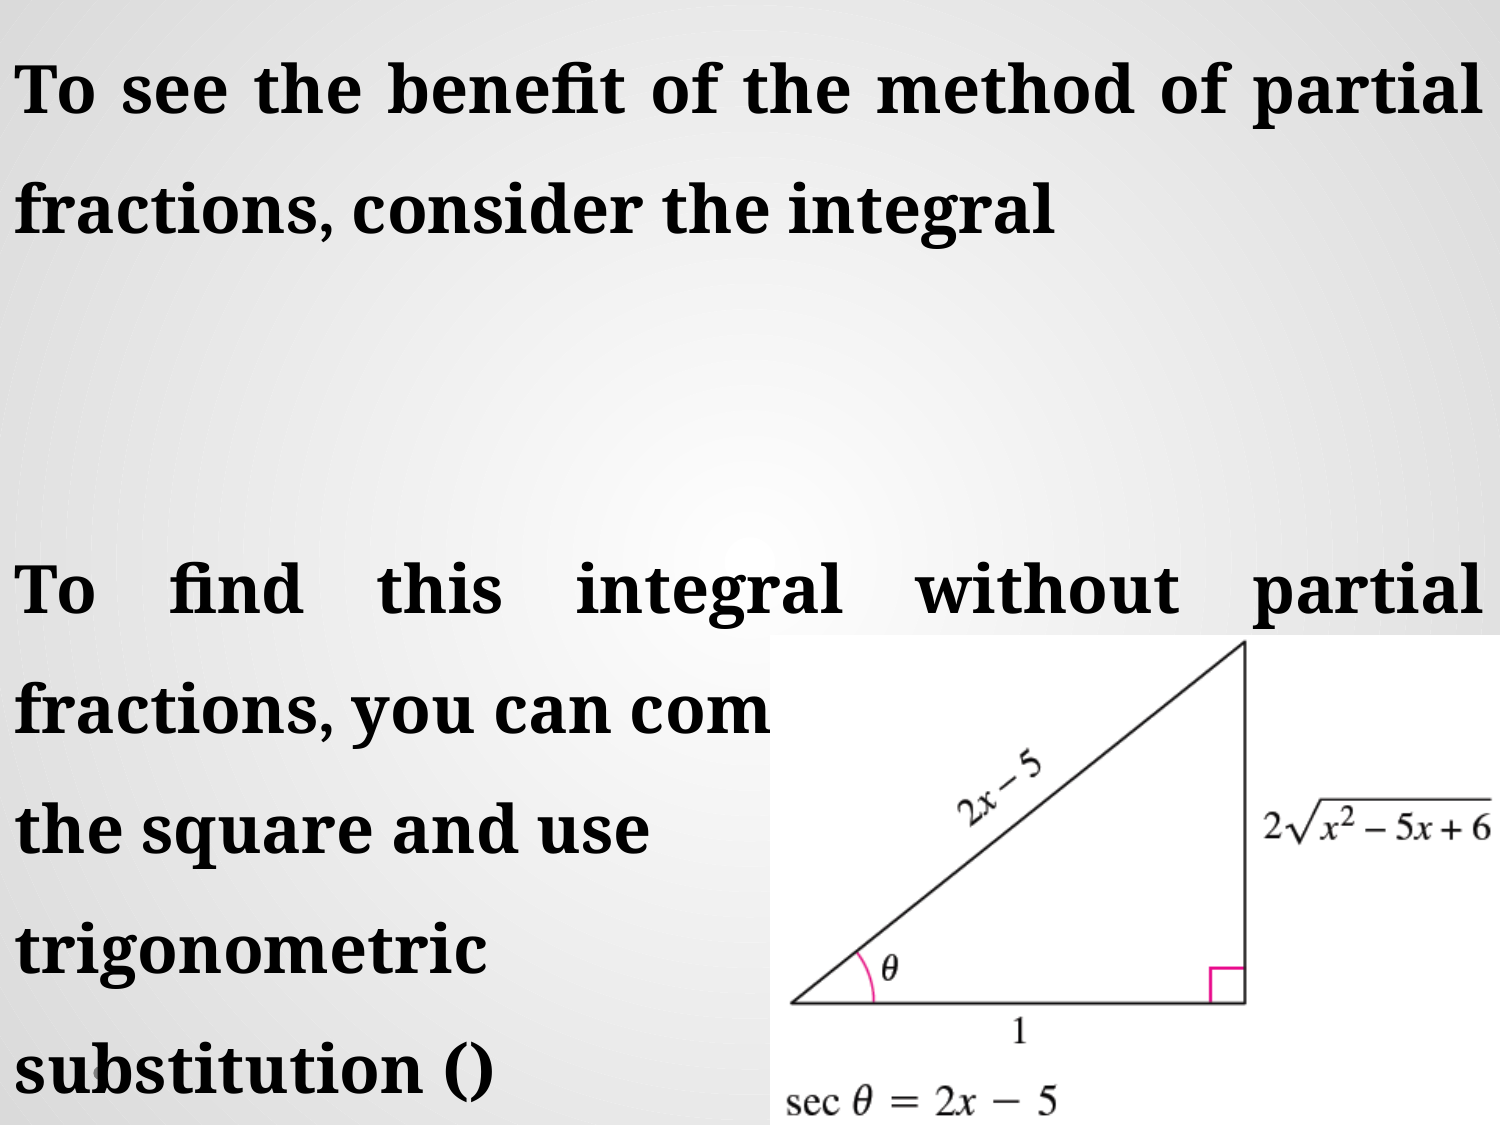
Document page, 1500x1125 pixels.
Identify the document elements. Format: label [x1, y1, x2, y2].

picture [769, 635, 1500, 1125]
